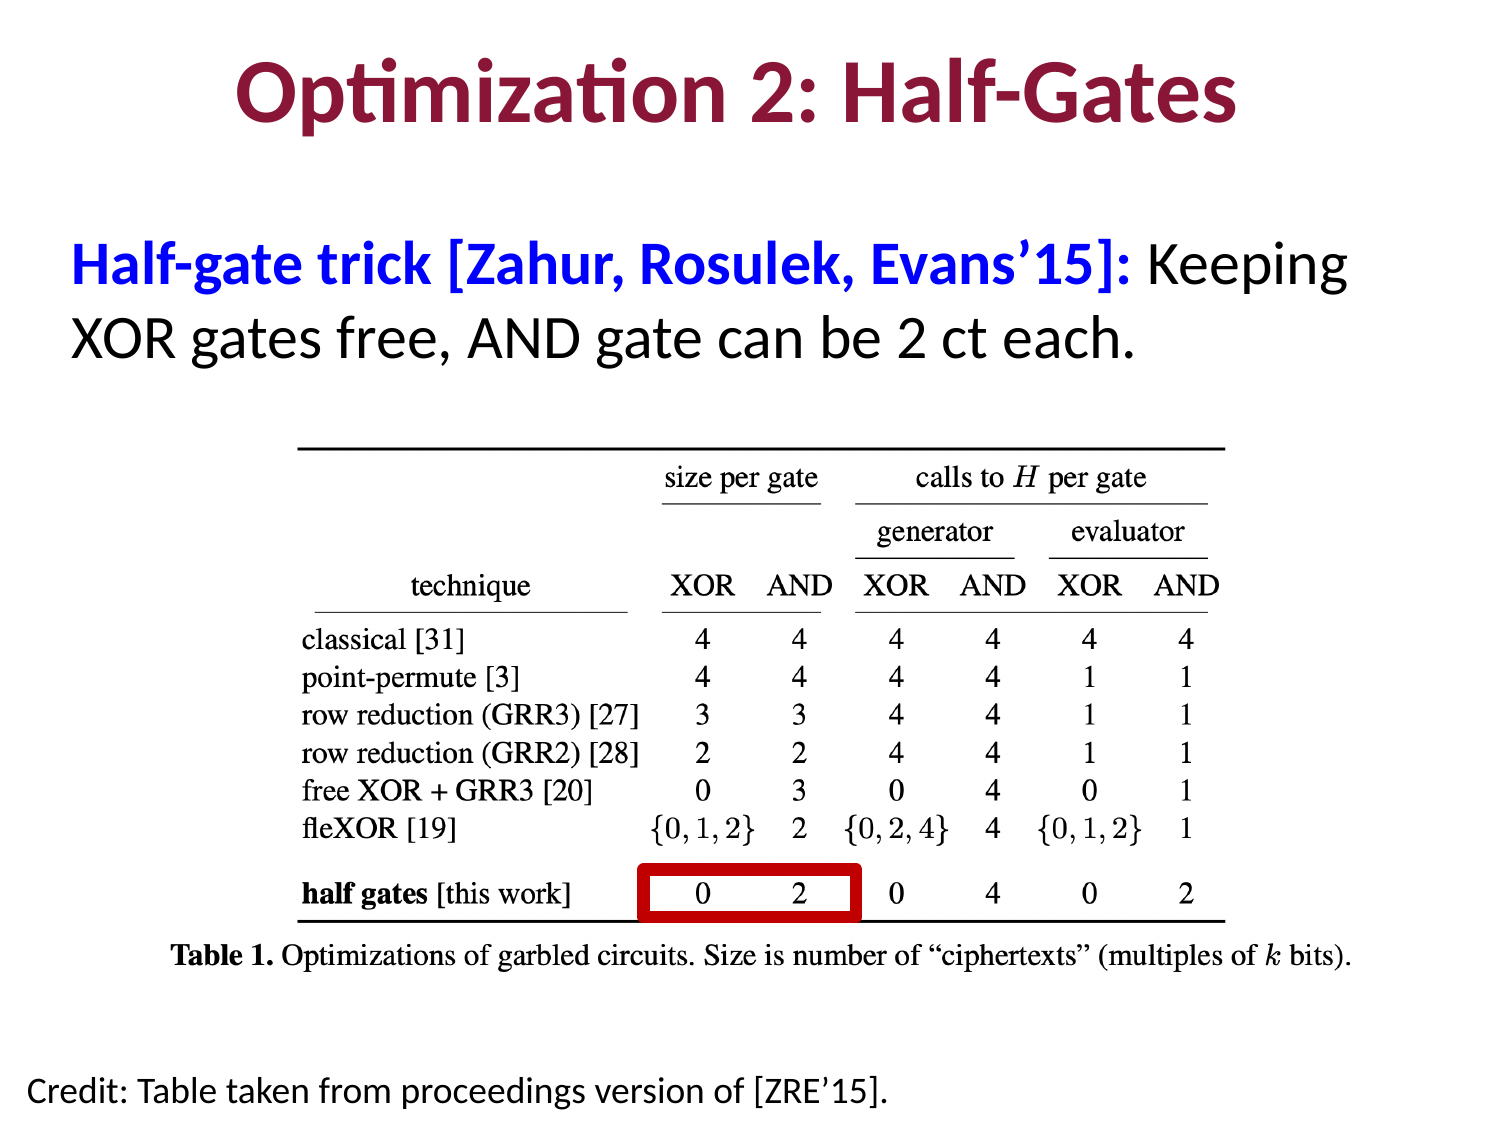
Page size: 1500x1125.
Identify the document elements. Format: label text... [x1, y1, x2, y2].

text_box Optimization 2: Half-Gates [0, 10, 1475, 161]
text_box Half-gate trick [Zahur, Rosulek, Evans’15]: Keeping XOR gates free, AND gate can be 2 ct each. [56, 184, 1444, 409]
picture [99, 382, 1376, 998]
text_box Credit: Table taken from proceedings version of [ZRE’15]. [12, 1058, 1258, 1119]
